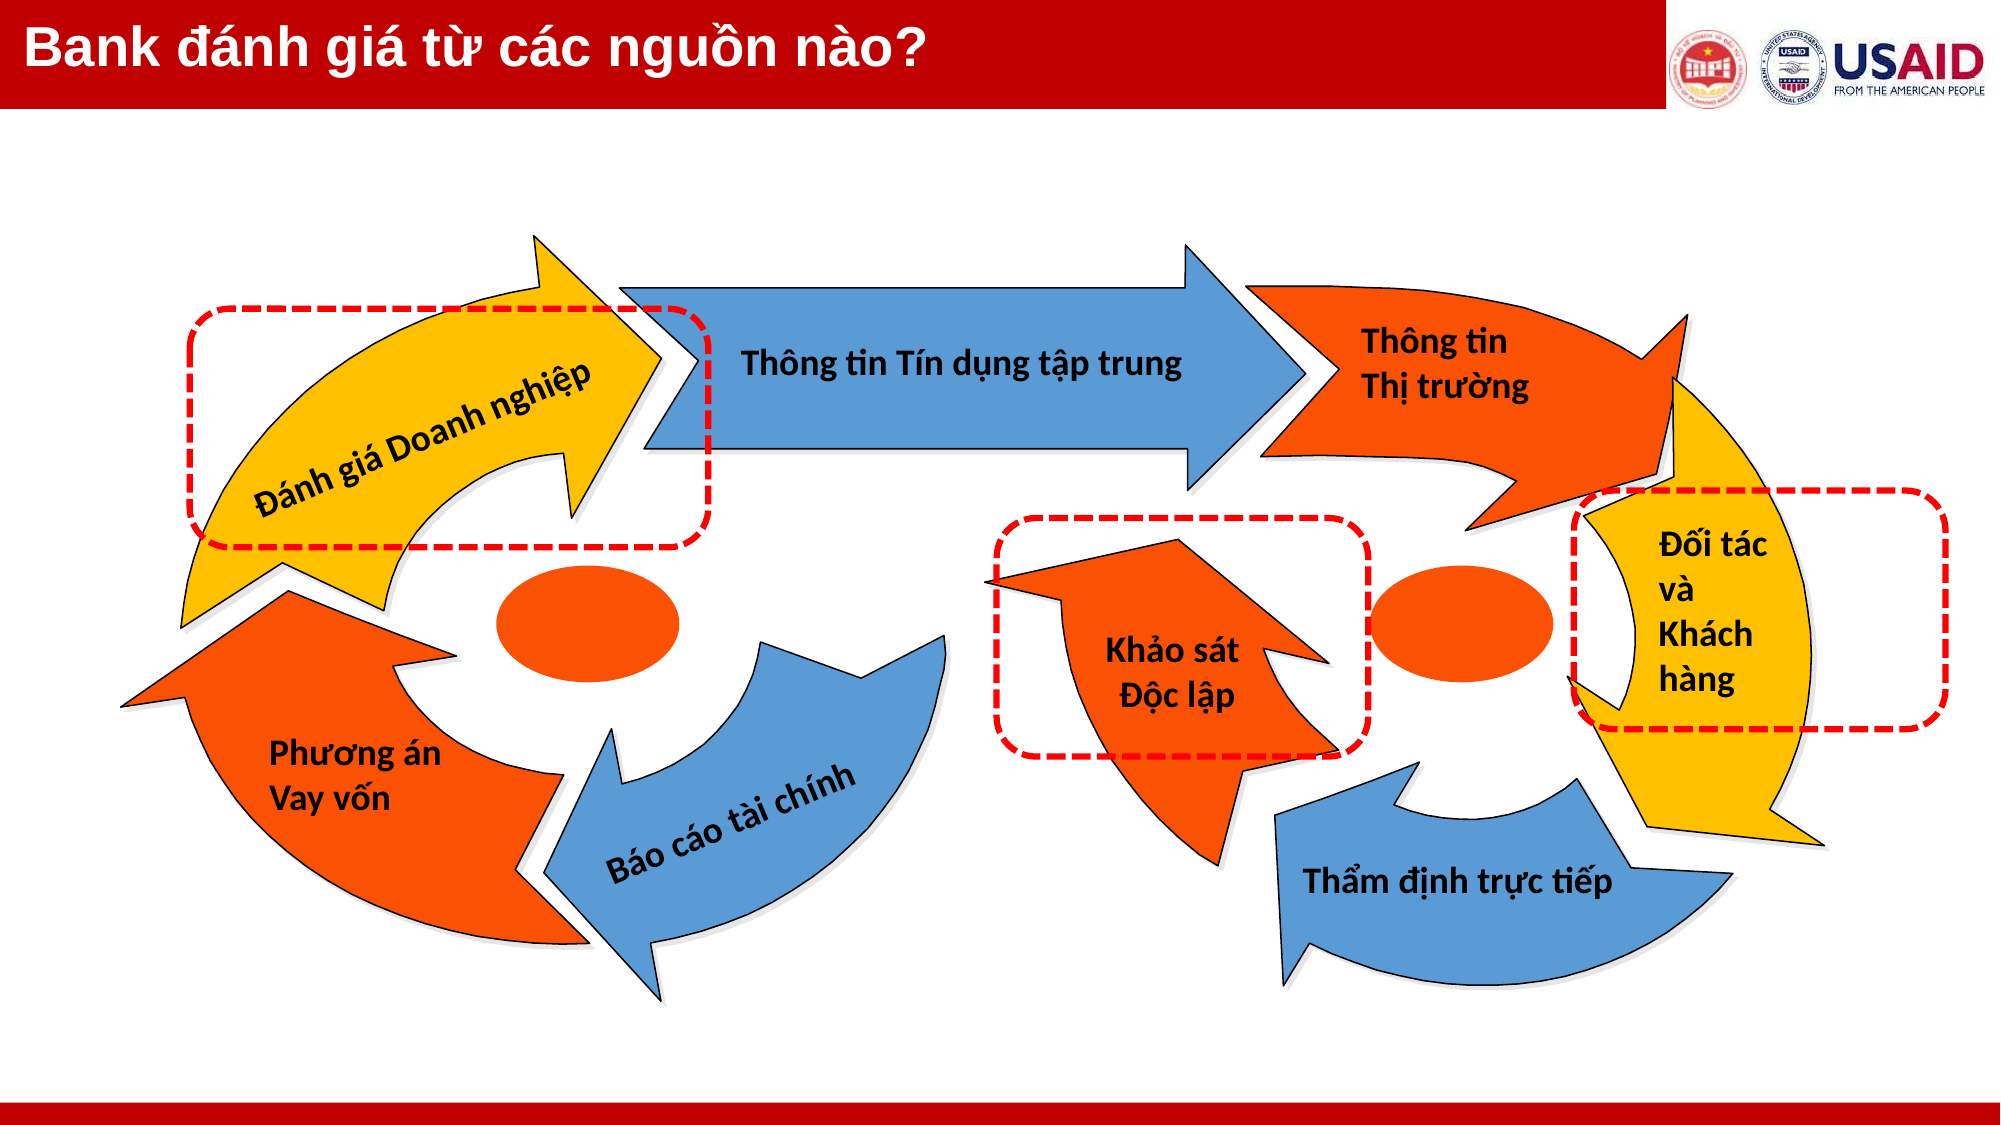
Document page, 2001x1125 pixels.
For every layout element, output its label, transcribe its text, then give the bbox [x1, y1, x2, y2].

picture [1734, 0, 2001, 132]
text_box [1919, 491, 1947, 728]
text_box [133, 244, 1919, 1071]
title Bank đánh giá từ các nguồn nào? [8, 0, 1734, 157]
